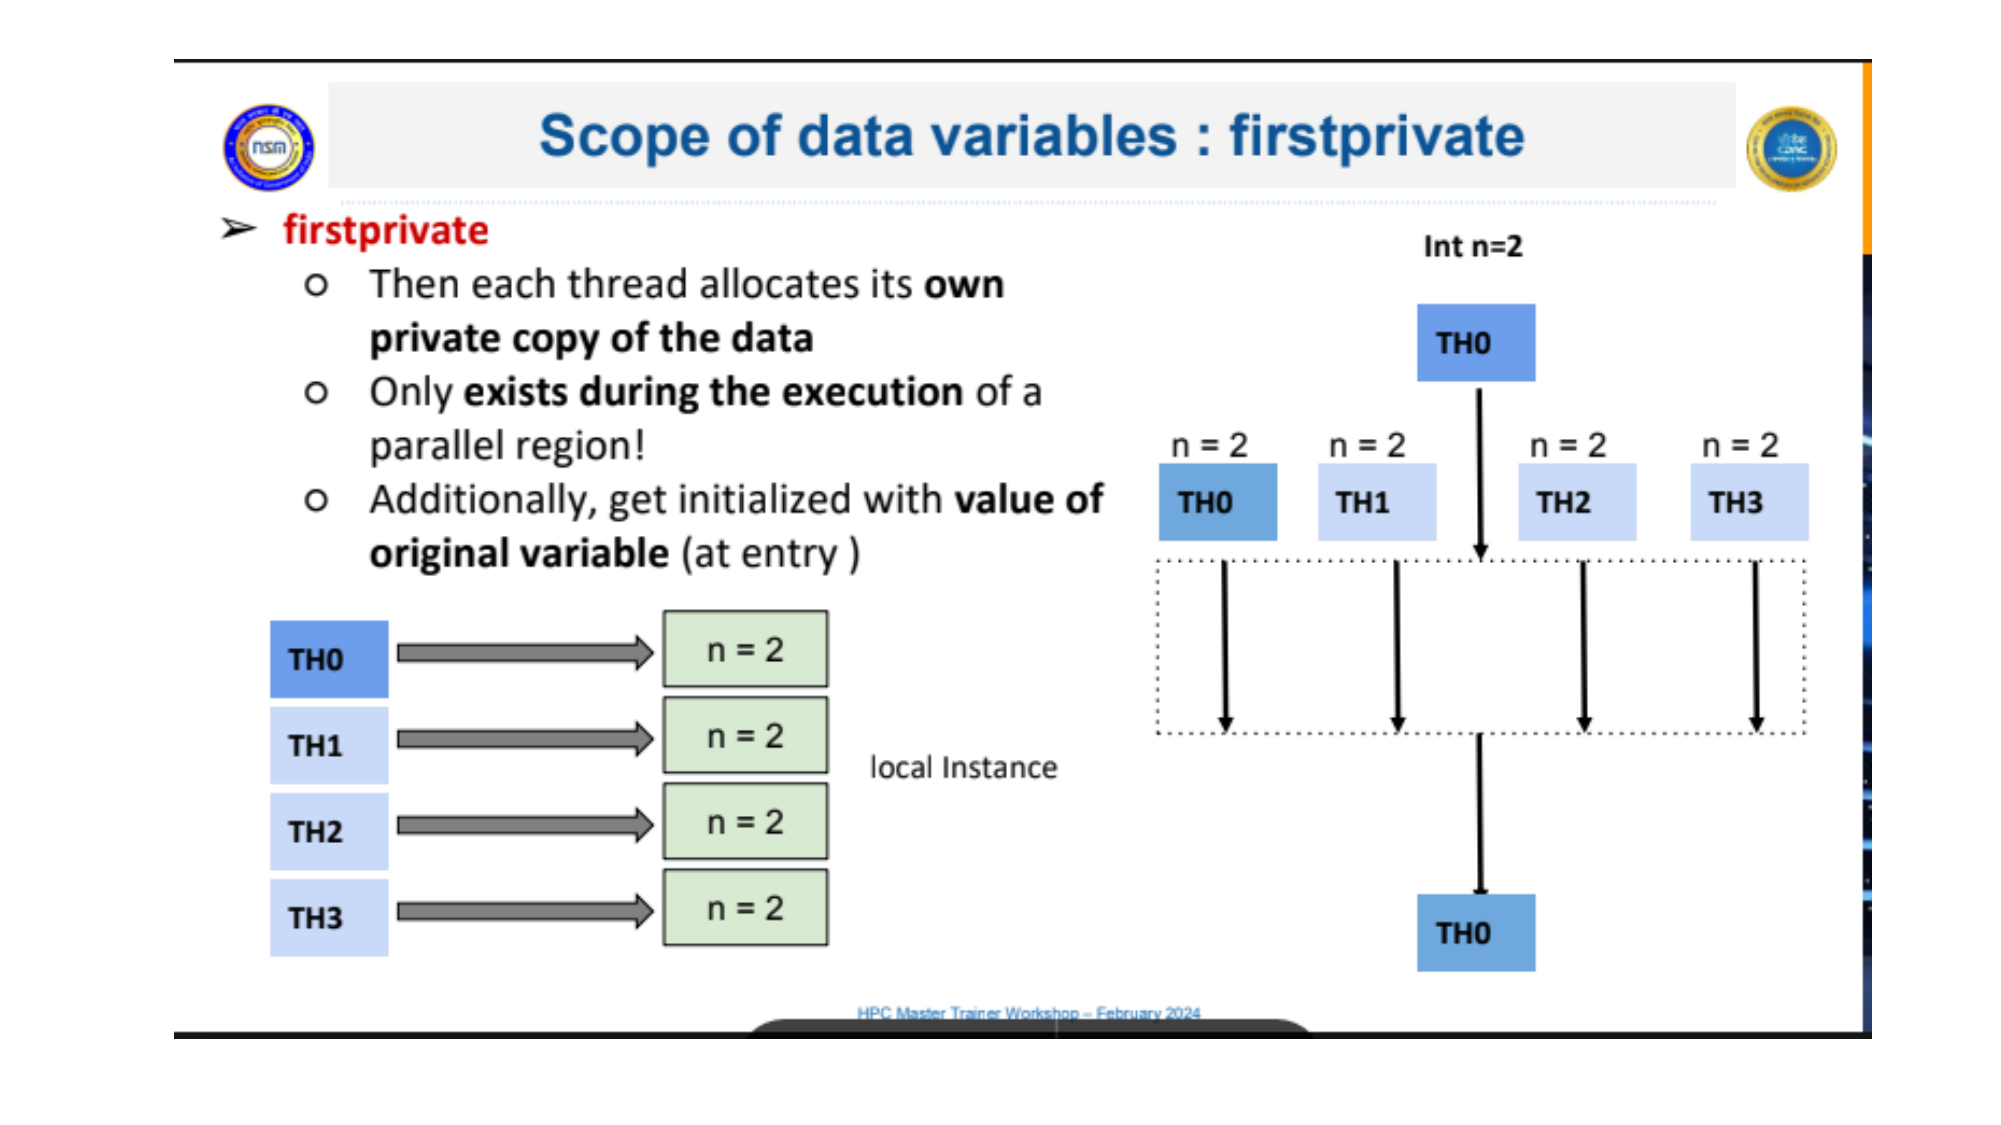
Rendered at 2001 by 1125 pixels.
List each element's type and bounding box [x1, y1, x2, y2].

picture [174, 59, 1872, 1039]
